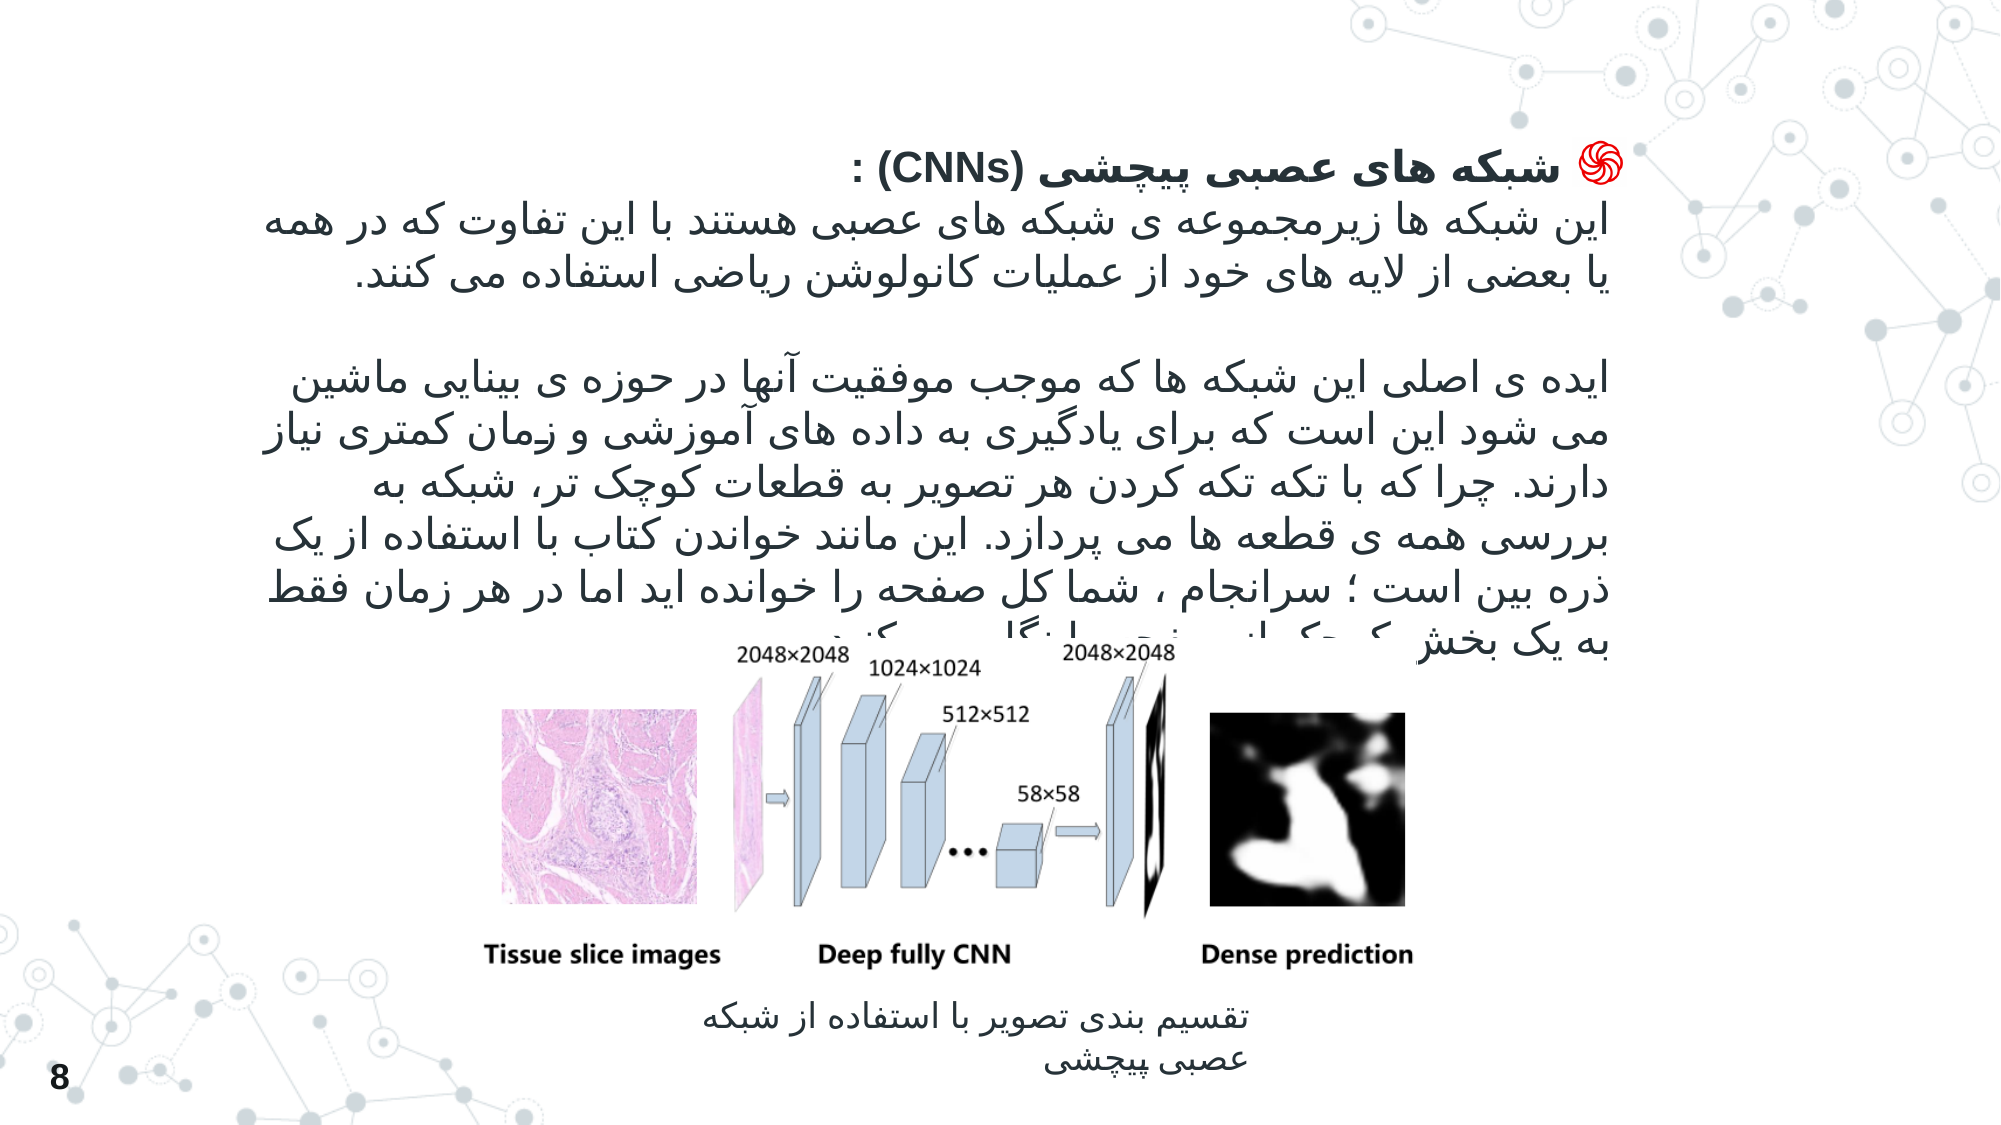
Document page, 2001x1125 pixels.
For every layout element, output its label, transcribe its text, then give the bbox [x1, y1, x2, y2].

picture [0, 0, 2001, 1125]
text_box [1026, 17, 1394, 79]
text_box شبکه های عصبی پیچشی (CNNs) : این شبکه ها زیرمجموعه ی شبکه های عصبی هستند با این تفاوت که در همه یا بعضی از لایه های خود از عملیات کانولوشن ریاضی استفاده می کنند. ایده ی اصلی این شبکه ها که موجب موفقیت آنها در حوزه ی بینایی ماشین می شود این است که برای یادگیری به داده های آموزشی و زمان کمتری نیاز دارند. چرا که با تکه تکه کردن هر تصویر به قطعات کوچک تر، شبکه به بررسی همه ی قطعه ها می پردازد. این مانند خواندن کتاب با استفاده از یک ذره بین است ؛ سرانجام ، شما کل صفحه را خوانده اید اما در هر زمان فقط به یک بخش کوچک از صفحه را نگاه می کنید. [224, 130, 1627, 671]
slide_number 8 [0, 1038, 120, 1125]
text_box تقسیم بندی تصویر با استفاده از شبکه عصبی پیچشی [634, 985, 1265, 1086]
